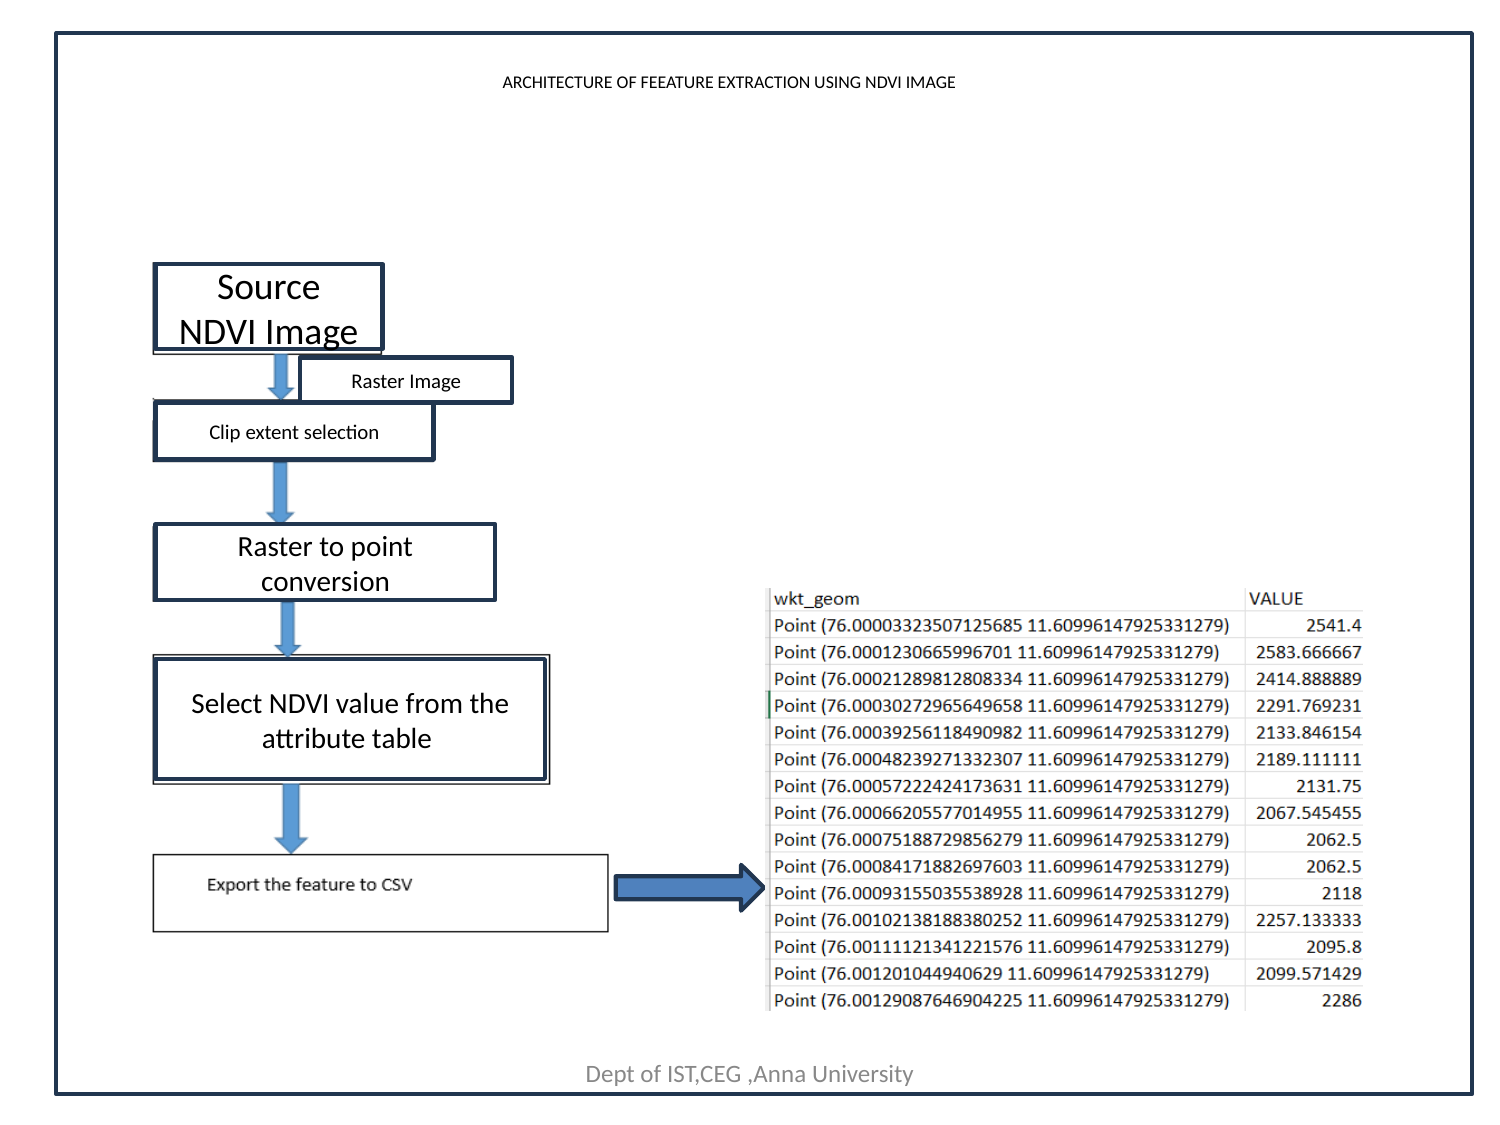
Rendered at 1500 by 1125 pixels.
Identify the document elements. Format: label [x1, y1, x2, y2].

text_box [299, 357, 513, 403]
text_box [56, 33, 1472, 1095]
text_box [155, 255, 383, 359]
text_box [155, 402, 434, 460]
text_box [155, 658, 546, 780]
text_box [155, 520, 496, 605]
picture [104, 197, 1363, 1012]
